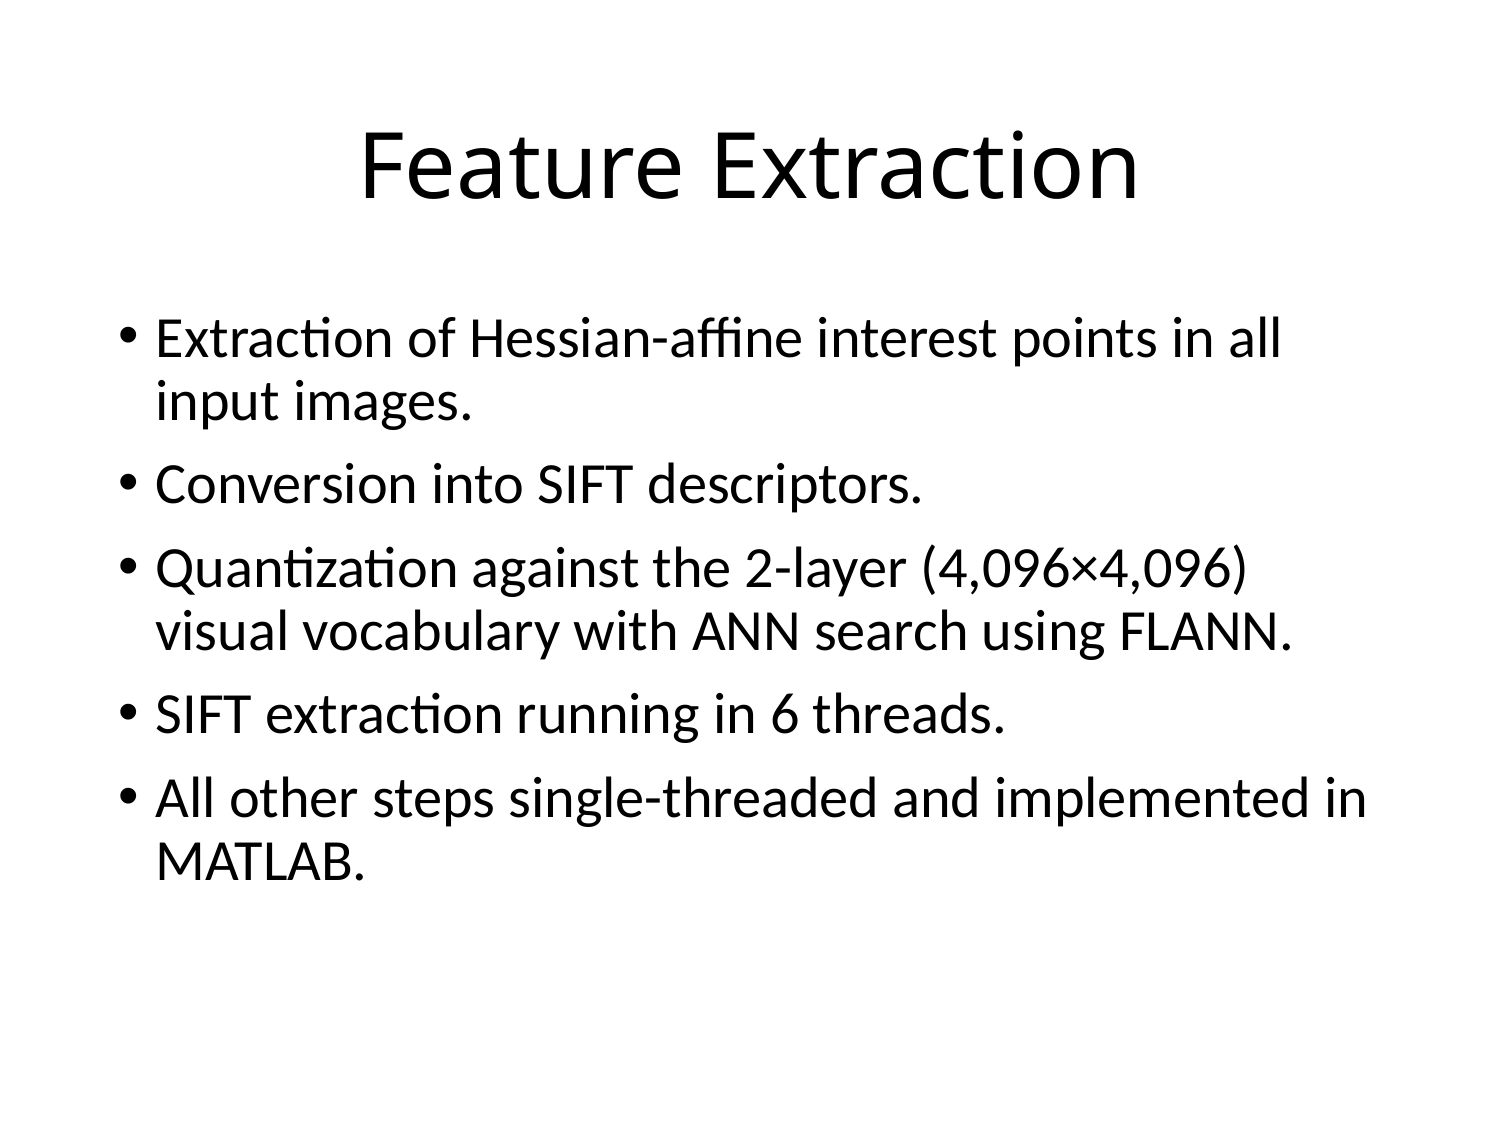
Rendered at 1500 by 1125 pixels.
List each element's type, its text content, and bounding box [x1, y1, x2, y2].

list Extraction of Hessian-affine interest points in all input images. Conversion into SIFT descriptors. Quantization against the 2-layer (4,096×4,096) visual vocabulary with ANN search using FLANN. SIFT extraction running in 6 threads. All other steps single-threaded and implemented in MATLAB. [103, 299, 1397, 1014]
title Feature Extraction [103, 59, 1397, 278]
